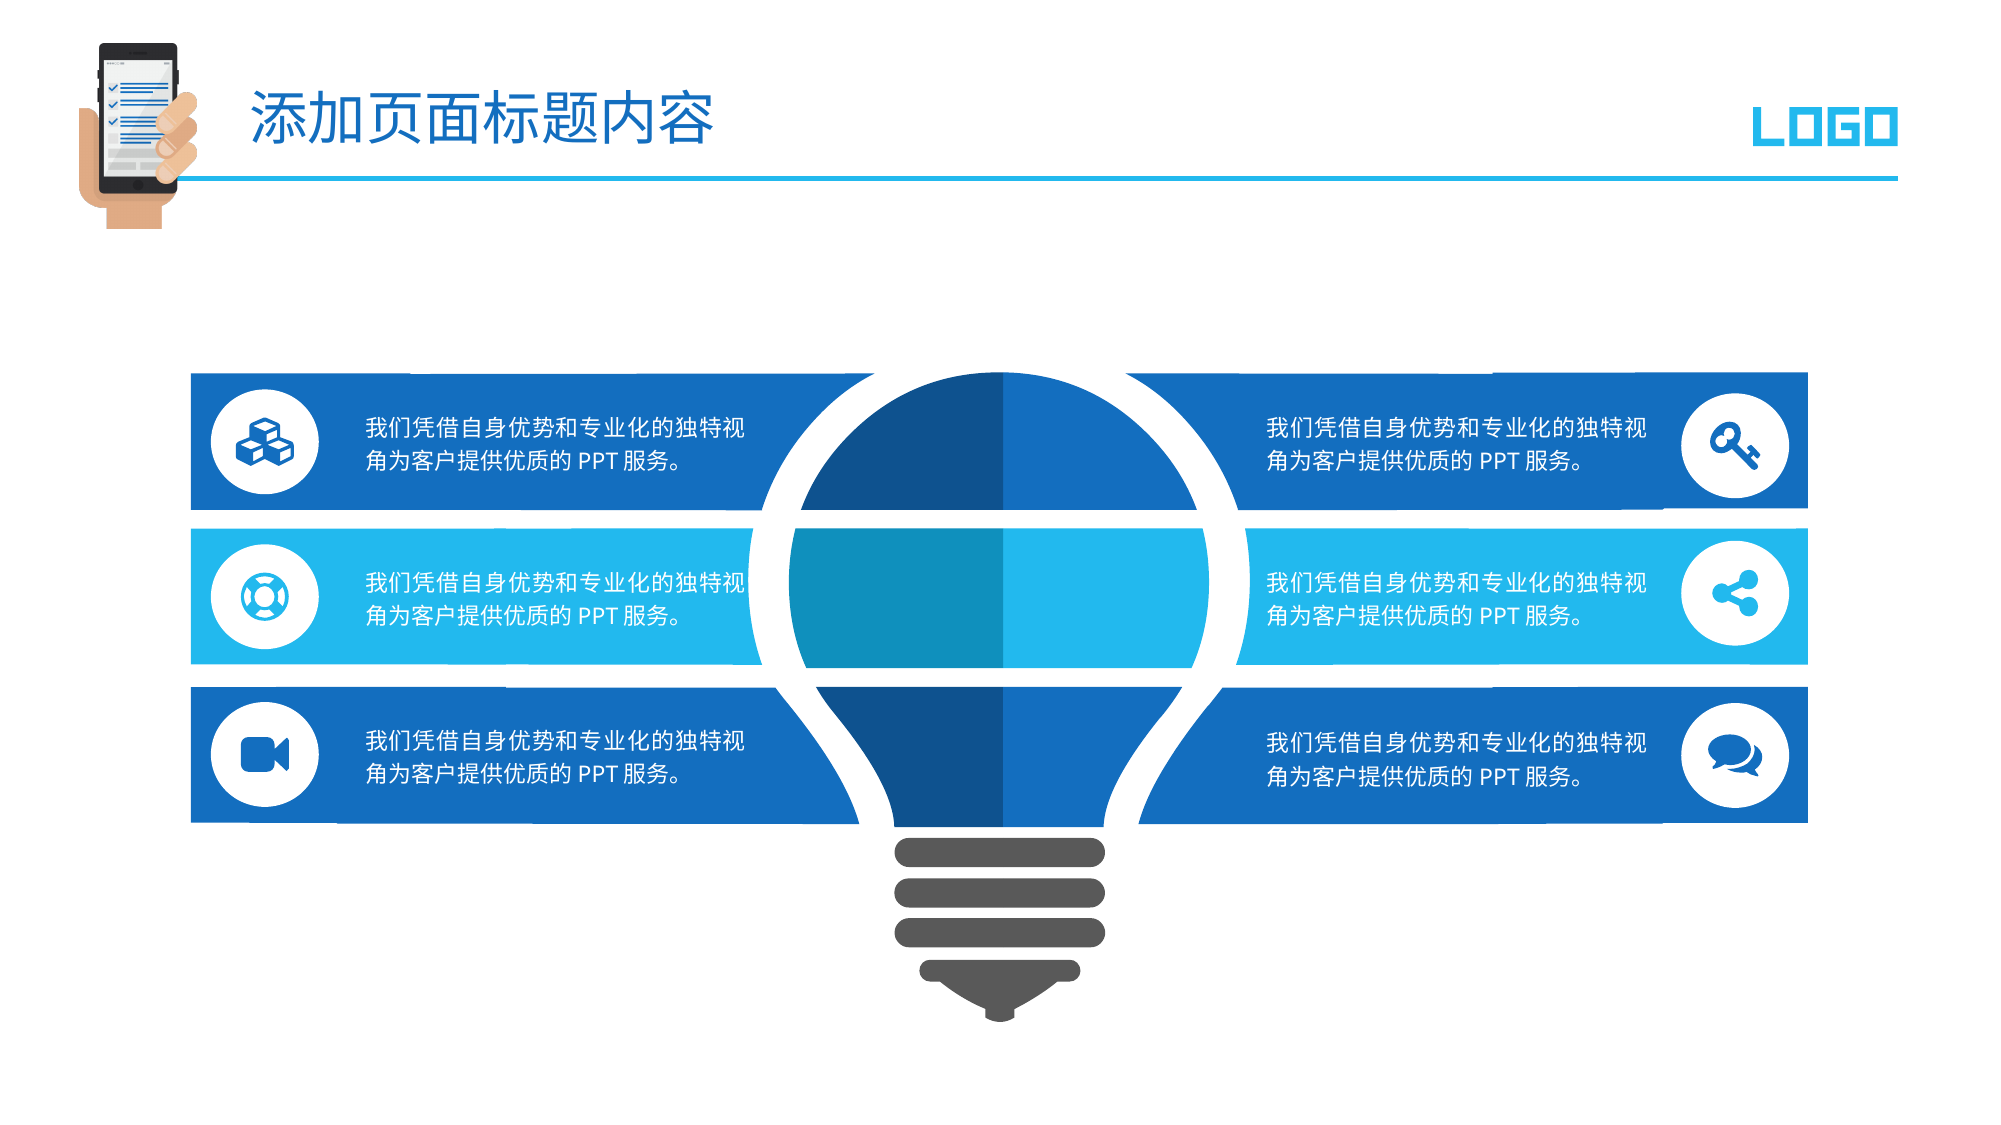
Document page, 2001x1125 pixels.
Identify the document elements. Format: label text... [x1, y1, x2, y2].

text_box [210, 544, 319, 650]
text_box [210, 702, 319, 807]
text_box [788, 372, 1209, 1023]
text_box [1681, 540, 1790, 646]
text_box [190, 686, 788, 824]
picture [79, 43, 197, 229]
text_box 我们凭借自身优势和专业化的独特视角为客户提供优质的PPT服务。 [1251, 400, 1663, 482]
text_box 我们凭借自身优势和专业化的独特视角为客户提供优质的PPT服务。 [350, 555, 761, 637]
text_box 添加页面标题内容 [234, 72, 763, 159]
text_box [210, 389, 319, 495]
text_box [1236, 528, 1808, 665]
text_box [1209, 372, 1808, 511]
text_box 我们凭借自身优势和专业化的独特视角为客户提供优质的PPT服务。 [350, 713, 761, 795]
text_box 我们凭借自身优势和专业化的独特视角为客户提供优质的PPT服务。 [350, 400, 761, 482]
text_box [190, 528, 763, 665]
text_box 我们凭借自身优势和专业化的独特视角为客户提供优质的PPT服务。 [1251, 555, 1663, 637]
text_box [1681, 393, 1790, 499]
text_box [190, 373, 788, 511]
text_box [1681, 703, 1790, 808]
text_box [1209, 686, 1808, 825]
text_box 我们凭借自身优势和专业化的独特视角为客户提供优质的PPT服务。 [1251, 716, 1663, 797]
